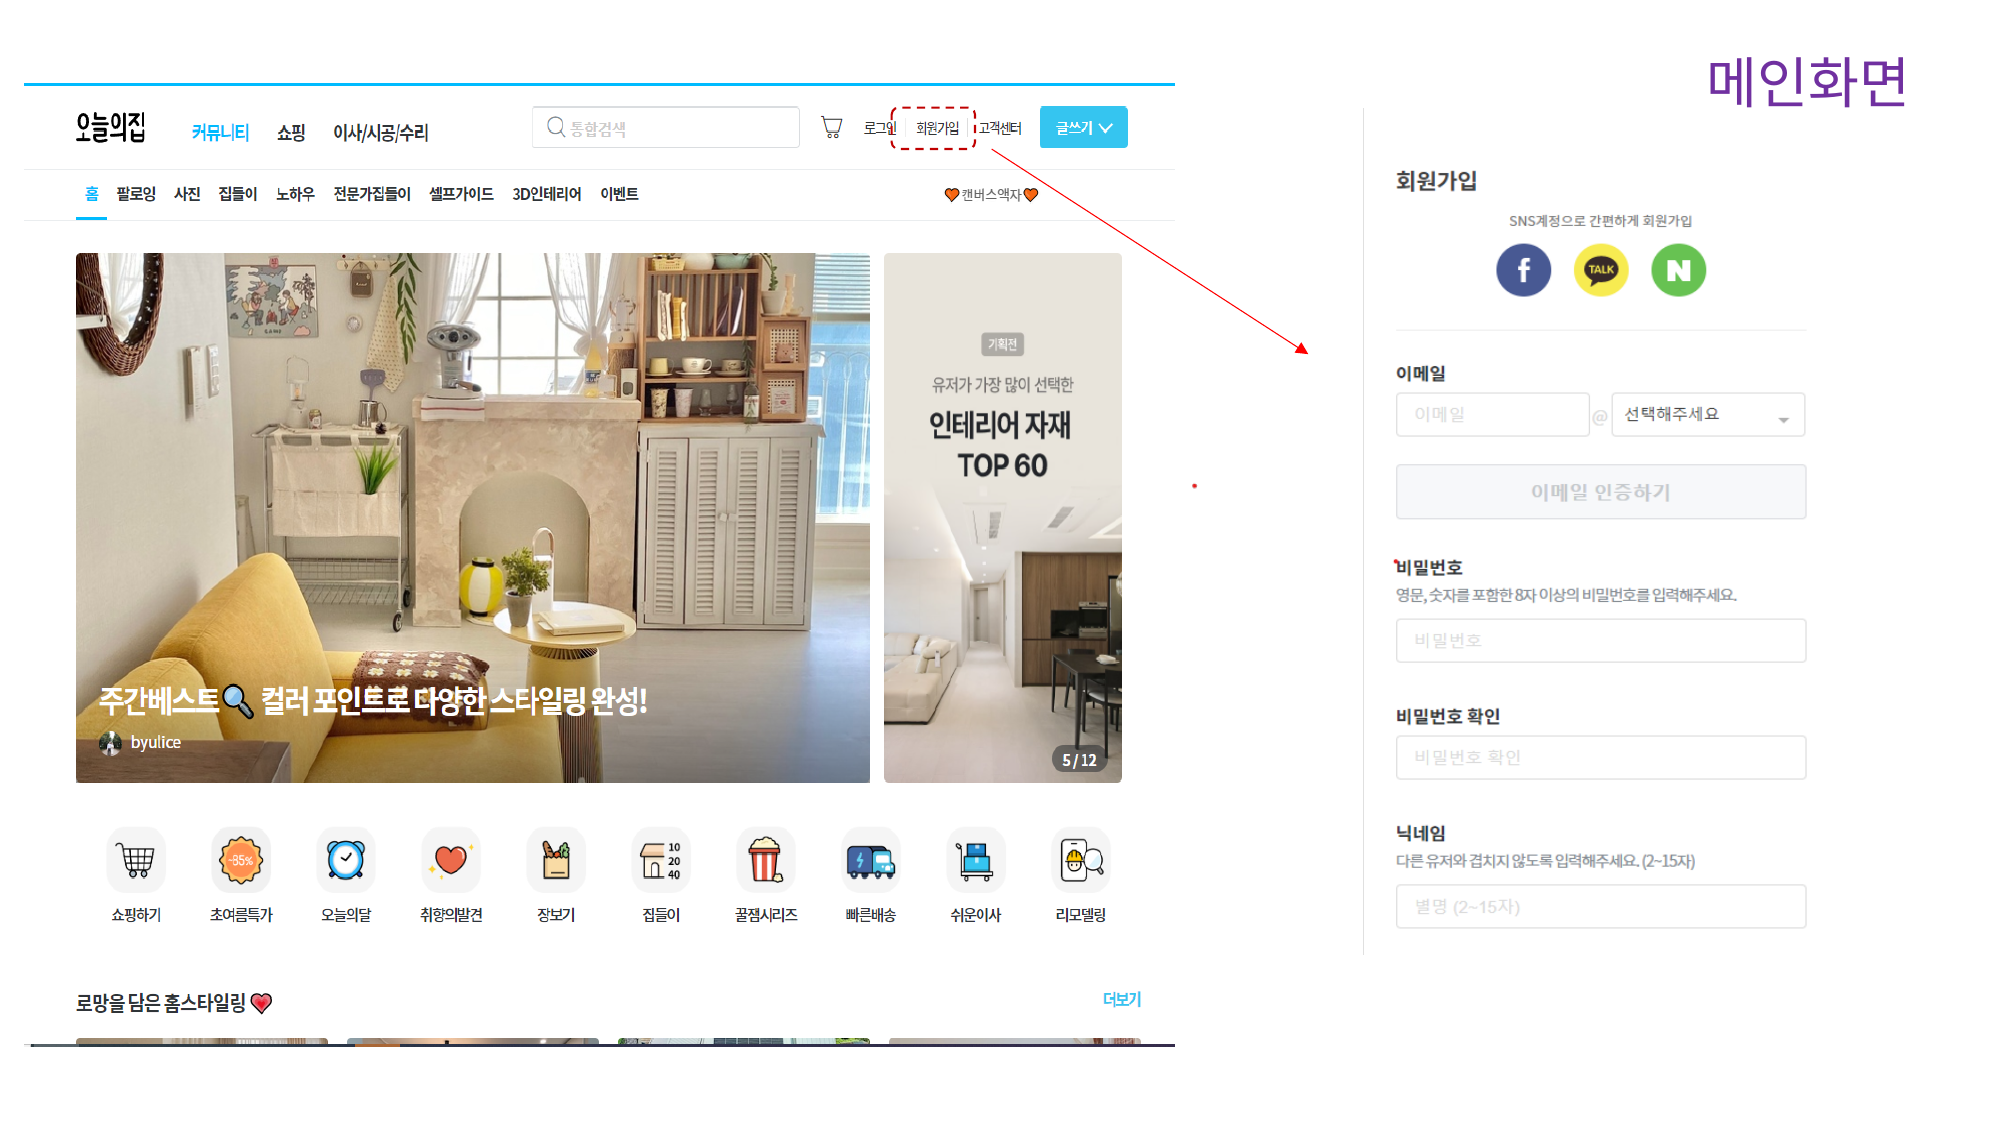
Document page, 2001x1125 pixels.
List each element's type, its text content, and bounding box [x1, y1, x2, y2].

picture [24, 87, 1175, 1047]
picture [1191, 108, 1842, 955]
text_box 메인화면 [1691, 0, 1984, 153]
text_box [991, 149, 1309, 355]
